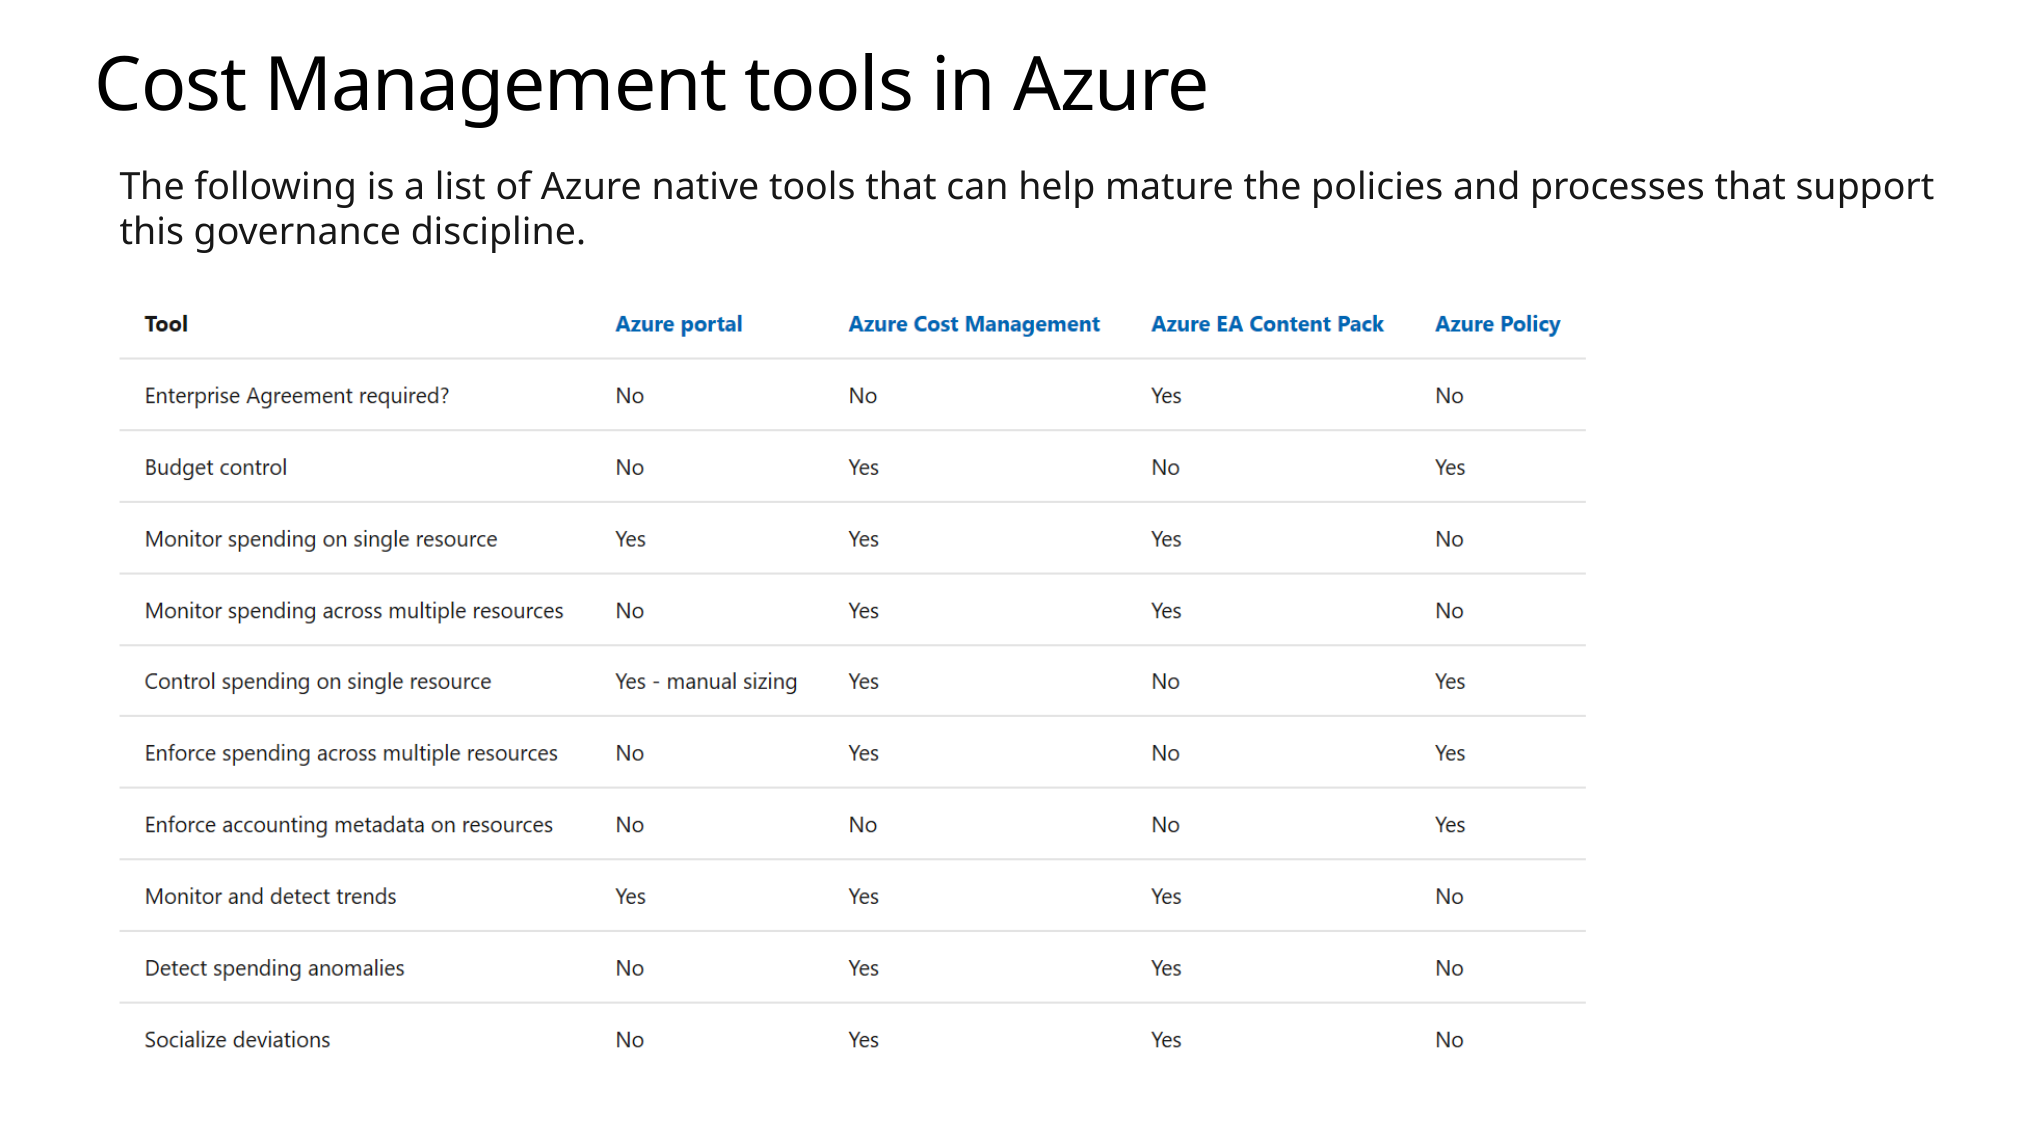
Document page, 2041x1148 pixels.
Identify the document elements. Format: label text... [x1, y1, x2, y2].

text_box The following is a list of Azure native tools that can help mature the policies and processes that support this governance discipline. [104, 154, 1997, 259]
picture [104, 290, 1669, 1092]
title Cost Management tools in Azure [70, 30, 1963, 140]
